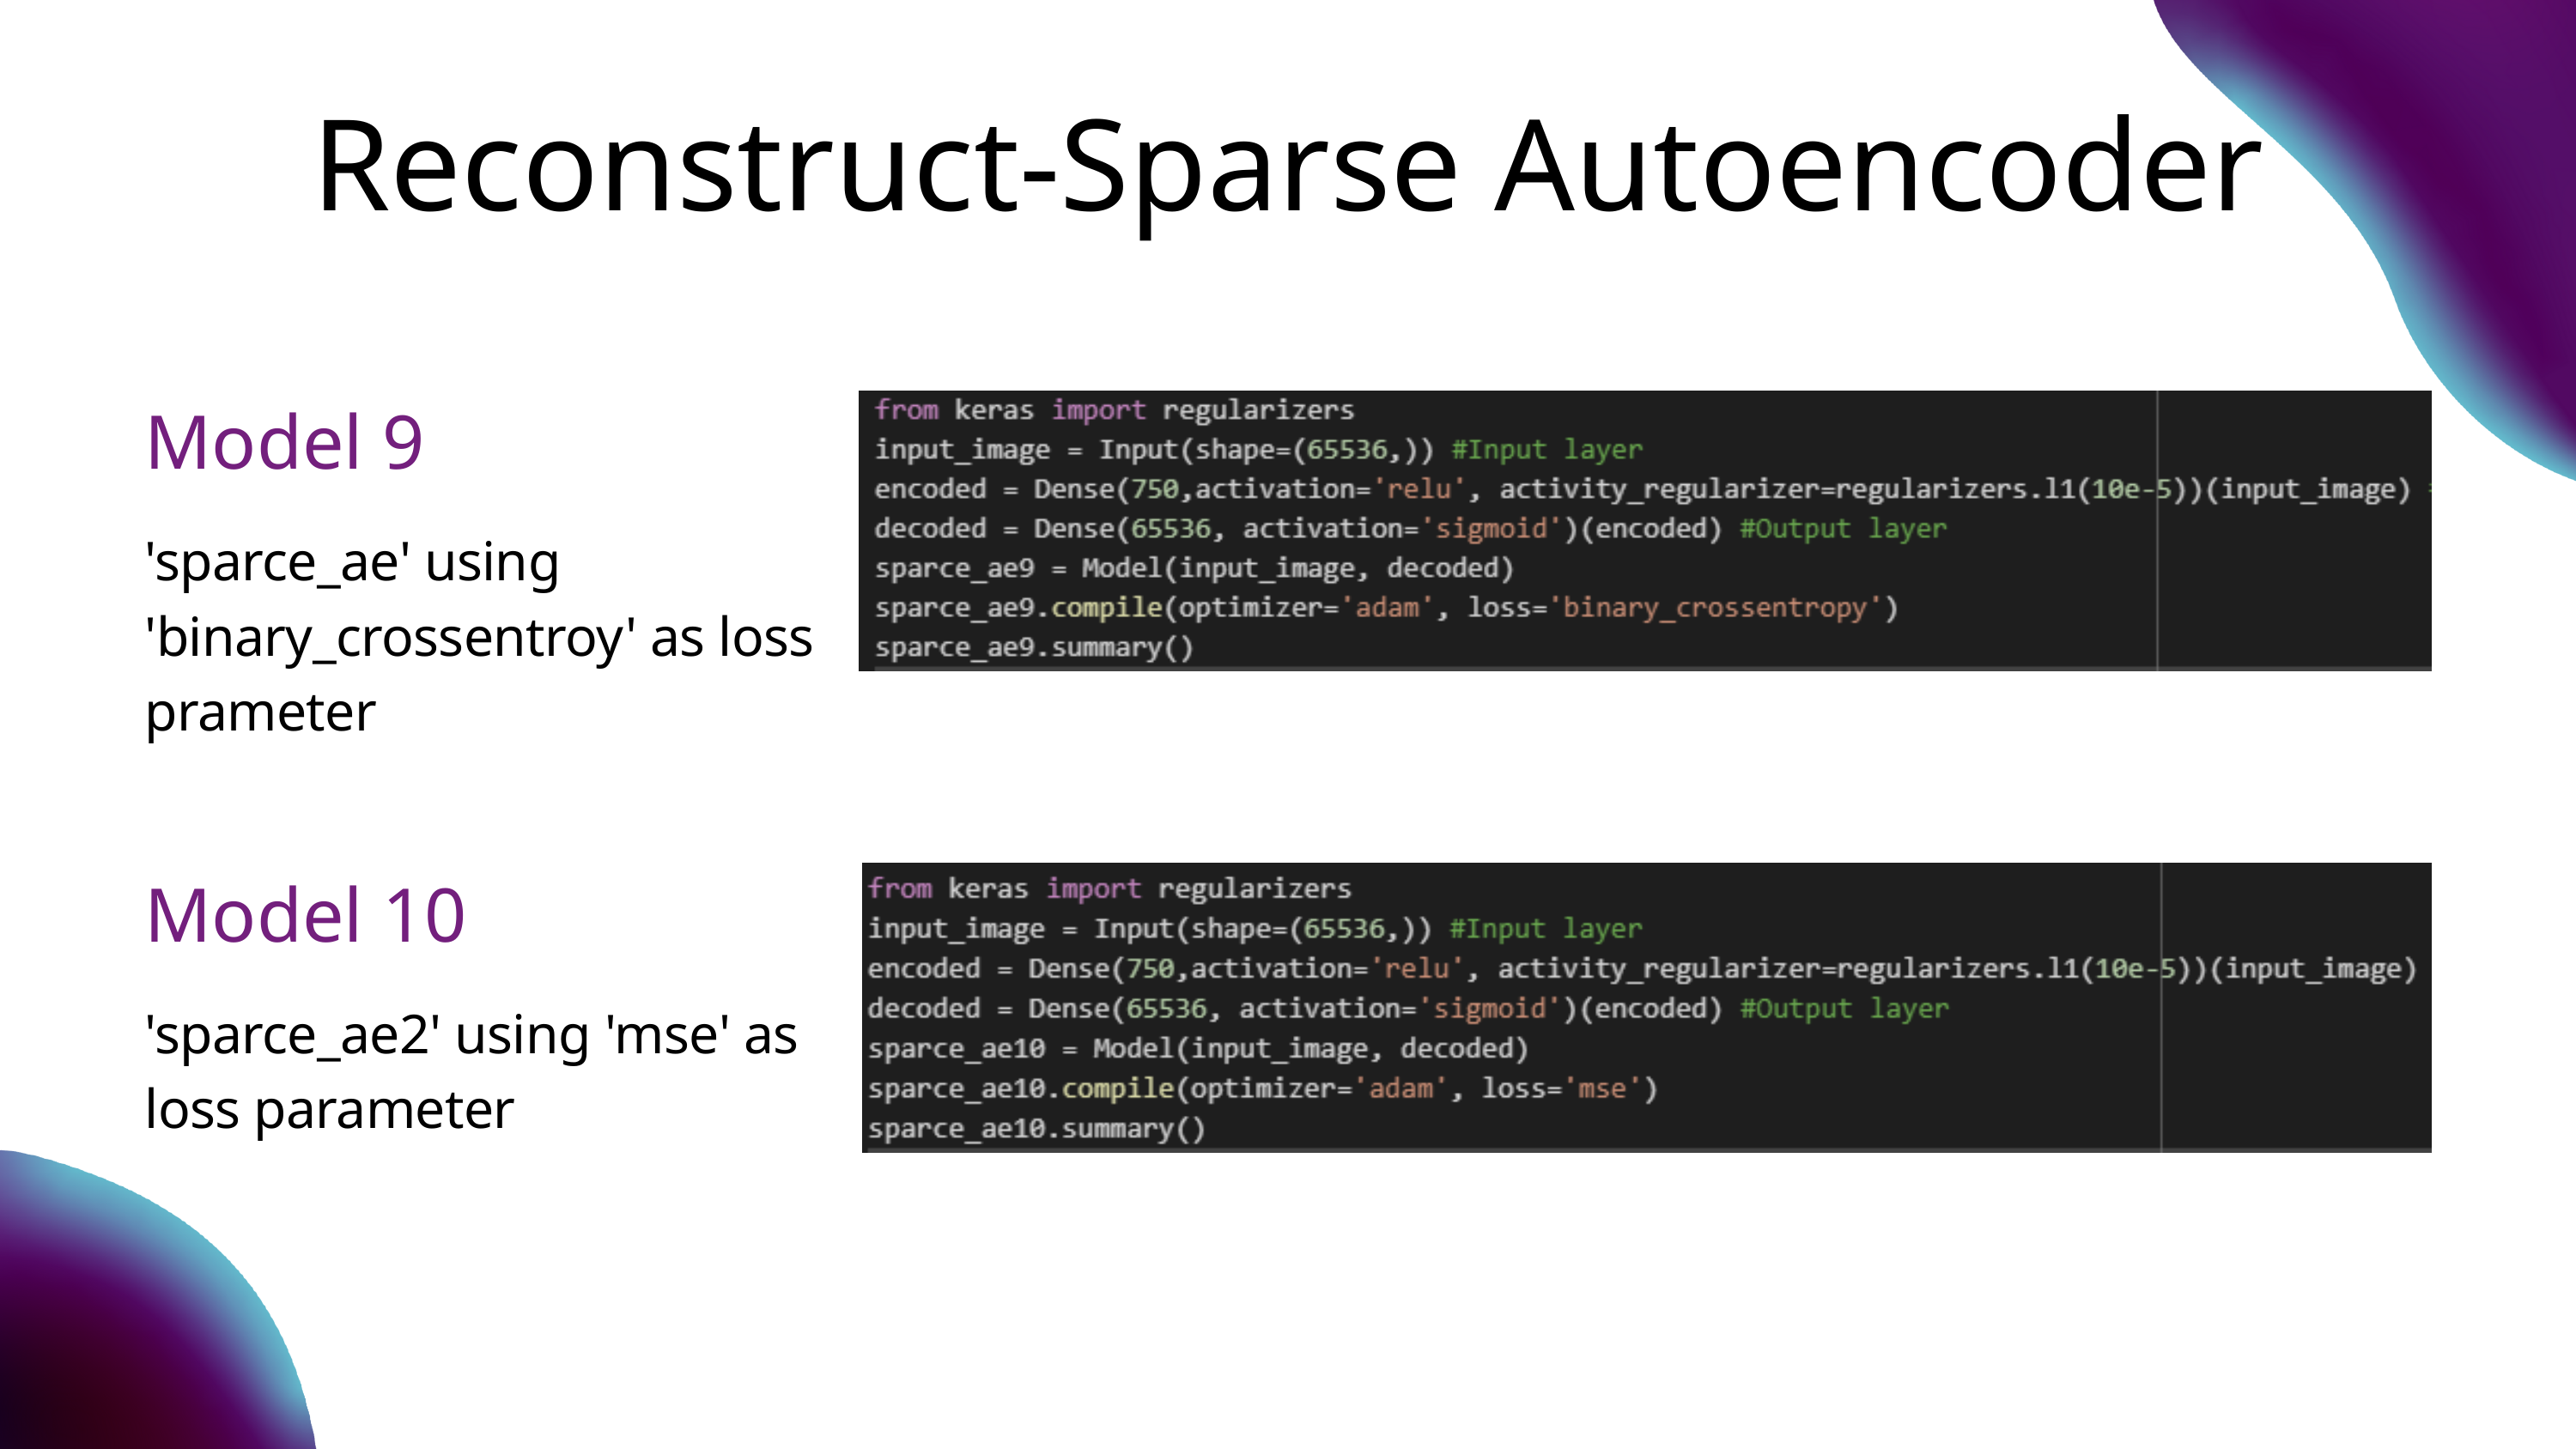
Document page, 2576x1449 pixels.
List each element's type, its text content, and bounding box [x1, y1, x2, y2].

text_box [144, 390, 860, 814]
picture [860, 0, 2576, 672]
picture [862, 863, 2432, 1153]
text_box Reconstruct-Sparse Autoencoder [245, 87, 2130, 389]
picture [0, 1101, 324, 1449]
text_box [144, 863, 860, 1211]
